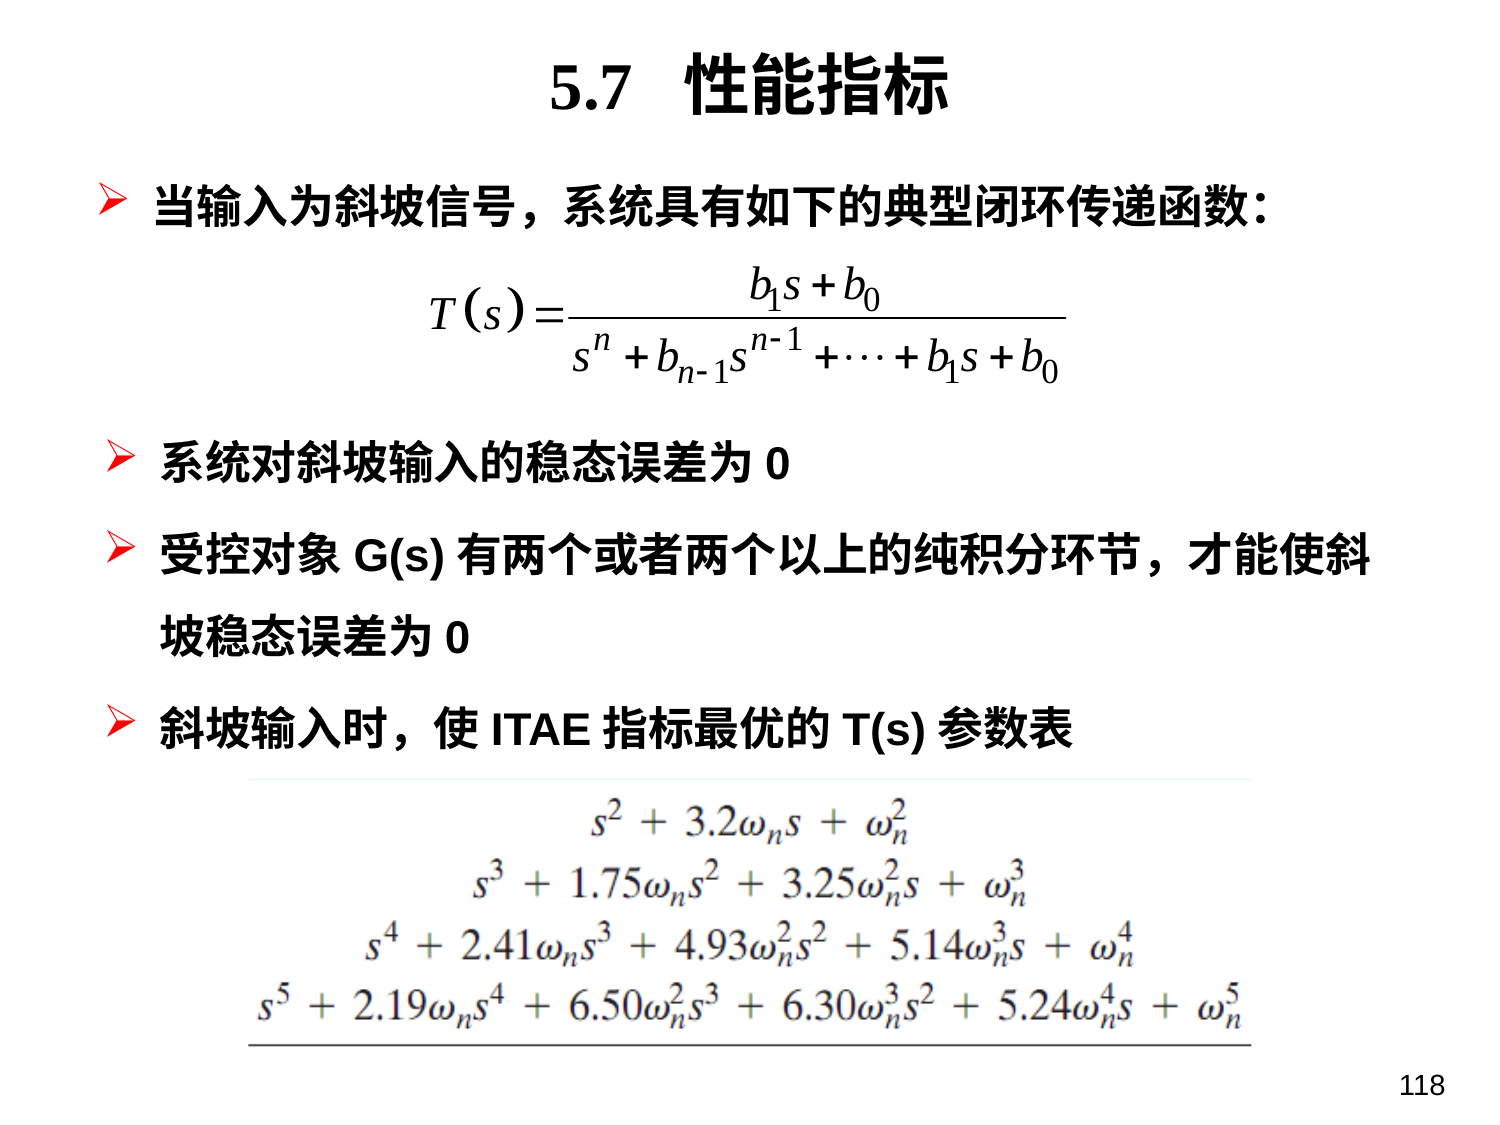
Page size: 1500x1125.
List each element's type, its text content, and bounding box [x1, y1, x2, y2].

text_box 系统对斜坡输入的稳态误差为0 受控对象G(s)有两个或者两个以上的纯积分环节，才能使斜坡稳态误差为0 斜坡输入时，使ITAE指标最优的T(s)参数表 [88, 398, 1430, 759]
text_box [423, 254, 1077, 393]
picture [248, 779, 1252, 1050]
list 当输入为斜坡信号，系统具有如下的典型闭环传递函数： [79, 142, 1421, 243]
text_box 118 [1376, 1058, 1461, 1105]
text_box 5.7 性能指标 [74, 35, 1425, 130]
